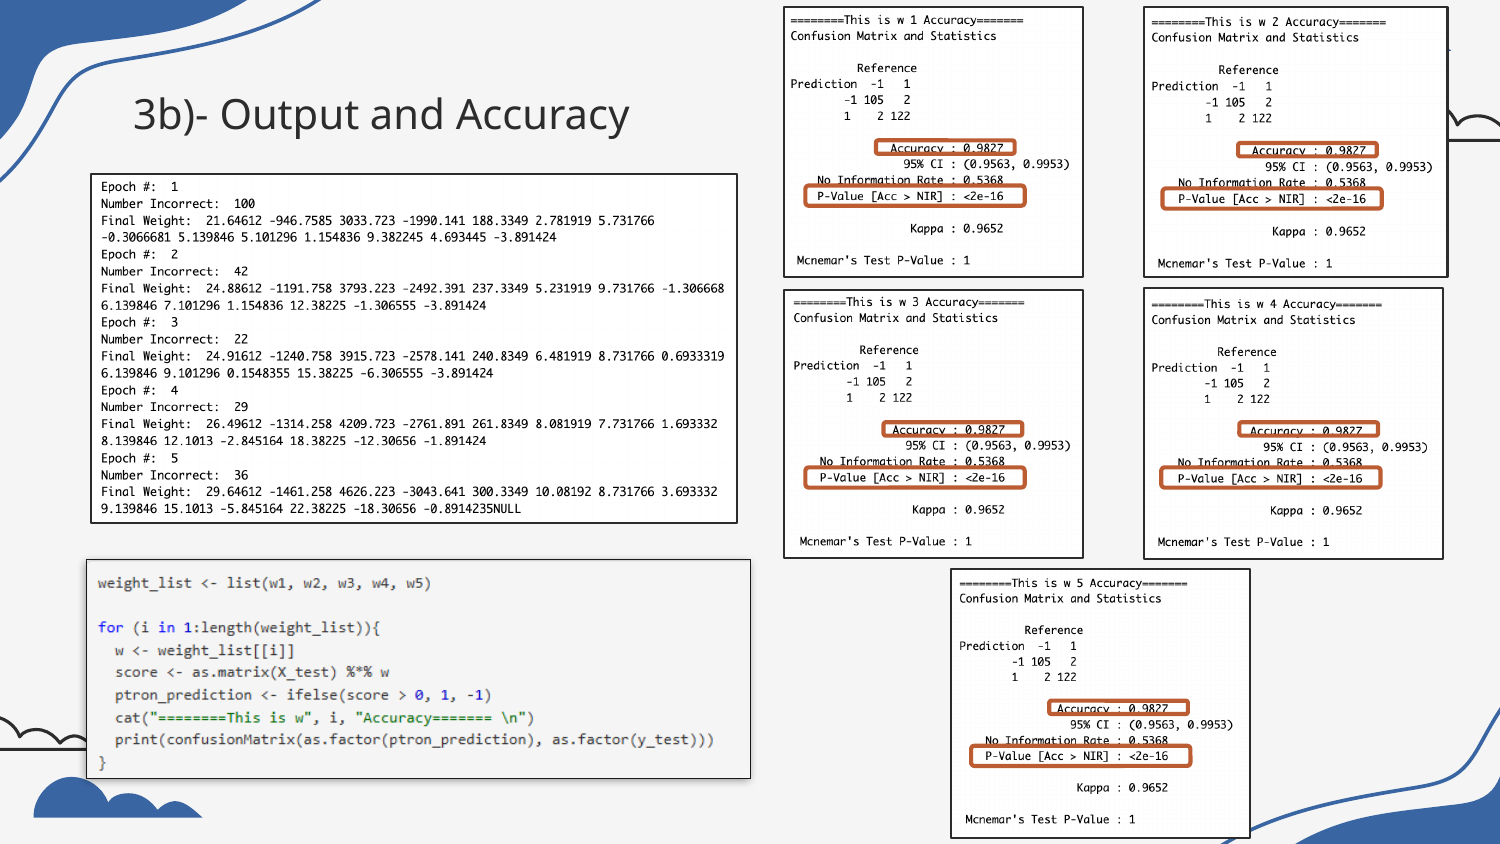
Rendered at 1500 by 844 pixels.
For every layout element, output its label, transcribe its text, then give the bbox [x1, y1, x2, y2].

picture [91, 174, 736, 523]
title 3b)- Output and Accuracy [118, 72, 779, 167]
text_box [785, 7, 1447, 838]
picture [85, 559, 751, 779]
